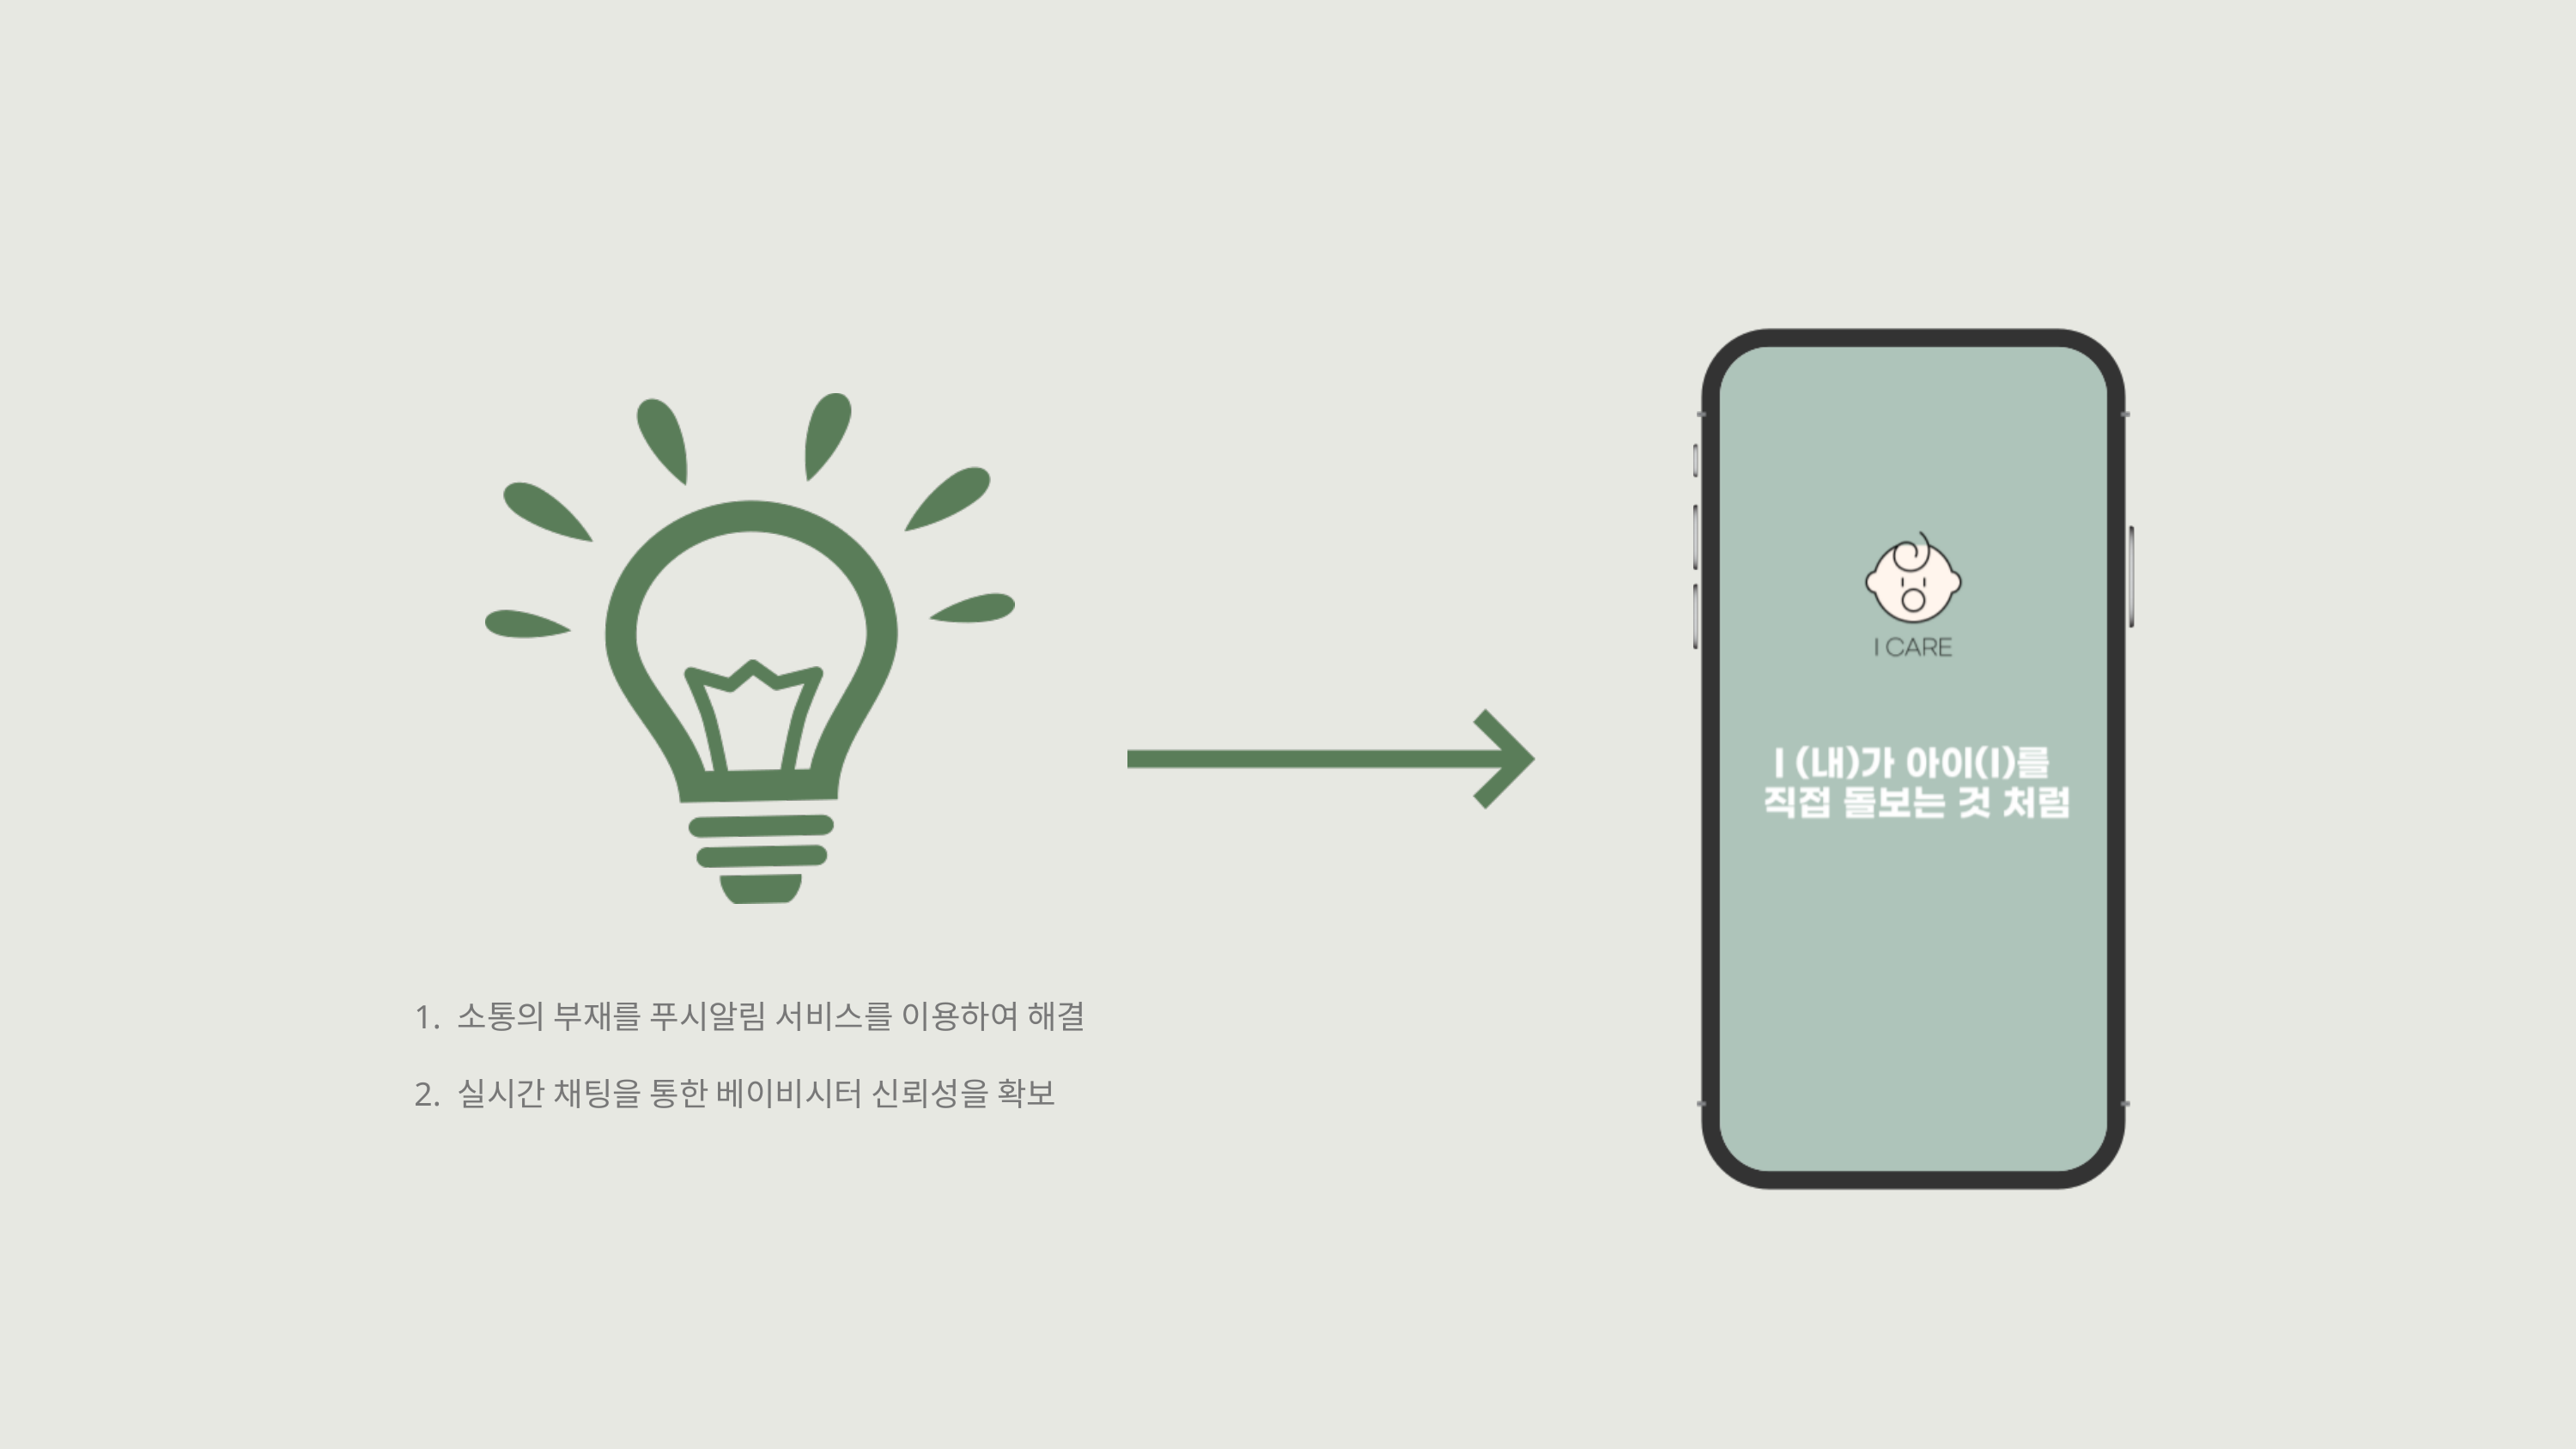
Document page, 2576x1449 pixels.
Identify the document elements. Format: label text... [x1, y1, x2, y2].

picture [1693, 324, 2136, 1195]
text_box 1. 소통의 부재를 푸시알림 서비스를 이용하여 해결 2. 실시간 채팅을 통한 베이비시터 신뢰성을 확보 [401, 990, 1185, 1119]
picture [1127, 706, 1535, 812]
picture [485, 393, 1015, 905]
